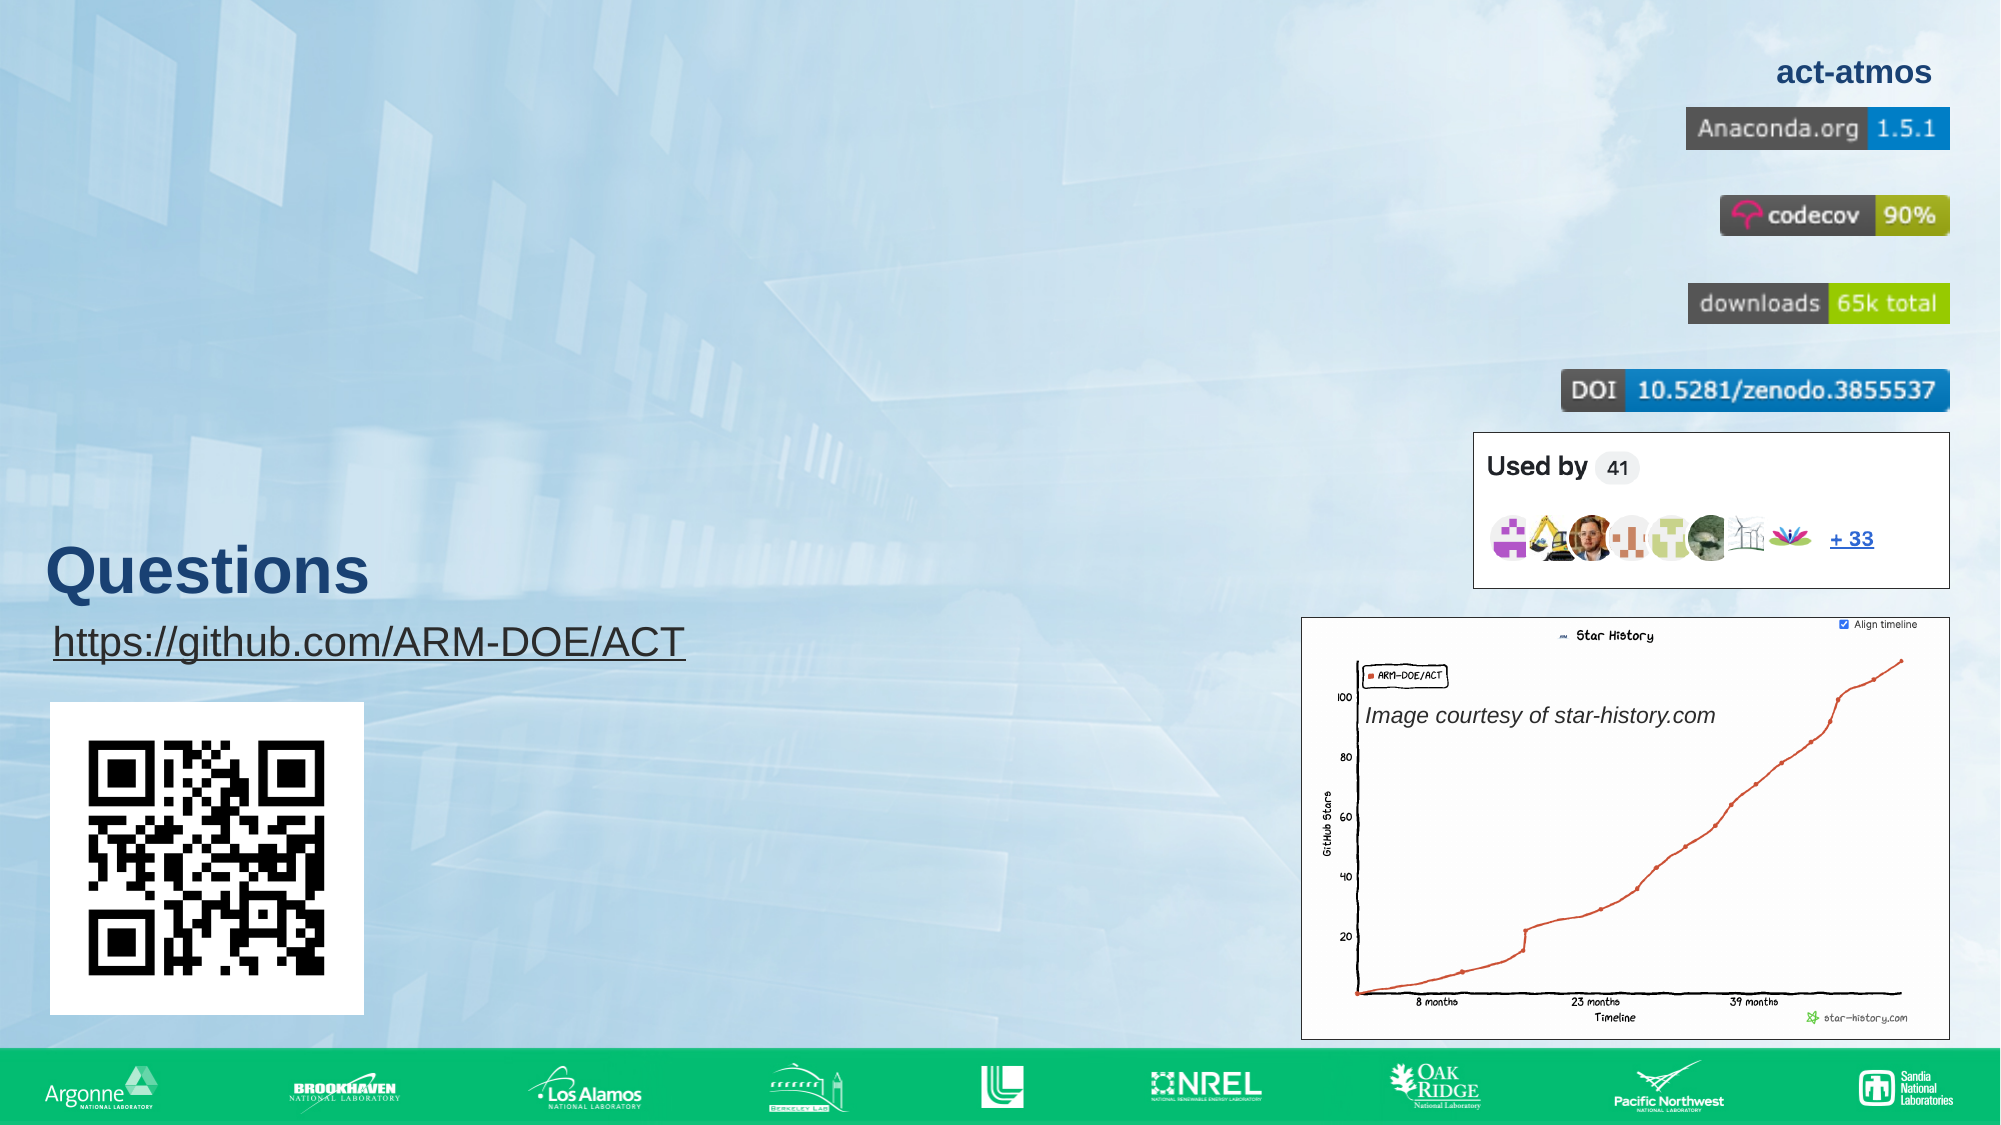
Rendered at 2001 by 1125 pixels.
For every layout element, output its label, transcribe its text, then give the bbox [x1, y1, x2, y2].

title Questions [0, 438, 2000, 696]
text_box https://github.com/ARM-DOE/ACT [37, 607, 744, 672]
text_box act-atmos [1761, 42, 1948, 98]
picture [0, 0, 2001, 1125]
